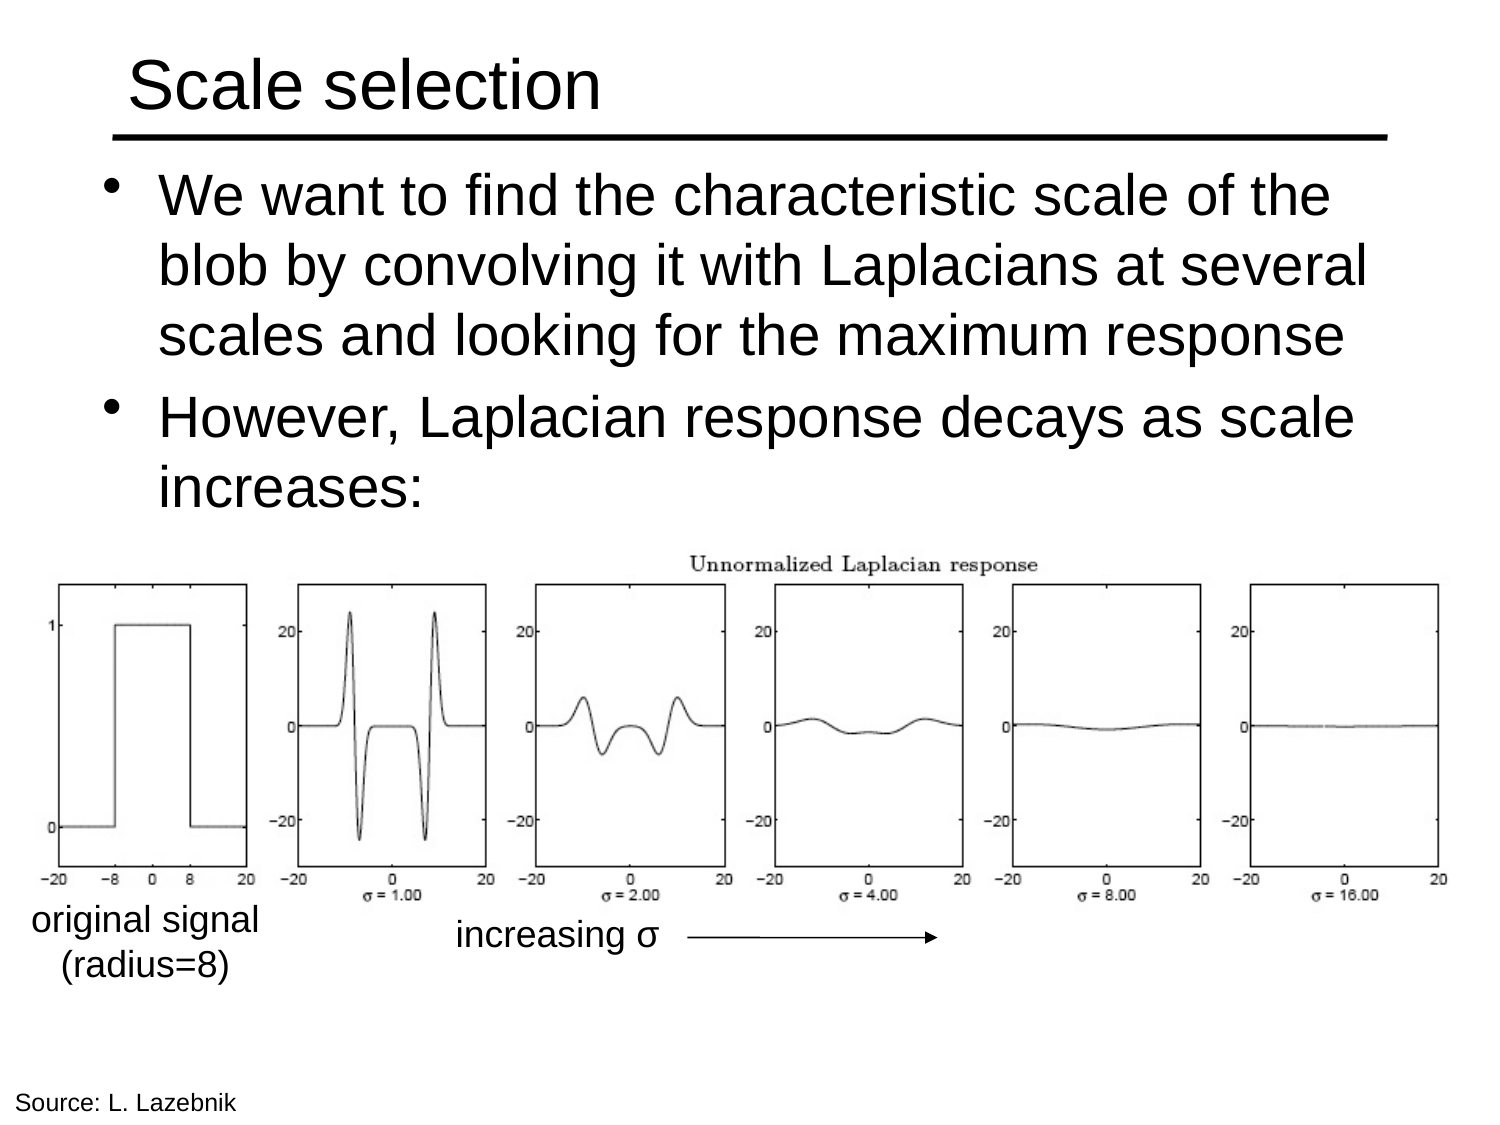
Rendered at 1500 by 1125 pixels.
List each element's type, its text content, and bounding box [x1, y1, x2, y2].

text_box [15, 537, 1469, 993]
list We want to find the characteristic scale of the blob by convolving it with Laplacians at several scales and looking for the maximum response However, Laplacian response decays as scale increases: [87, 149, 1426, 535]
text_box Source: L. Lazebnik [0, 1079, 290, 1125]
title Scale selection [112, 12, 1388, 149]
